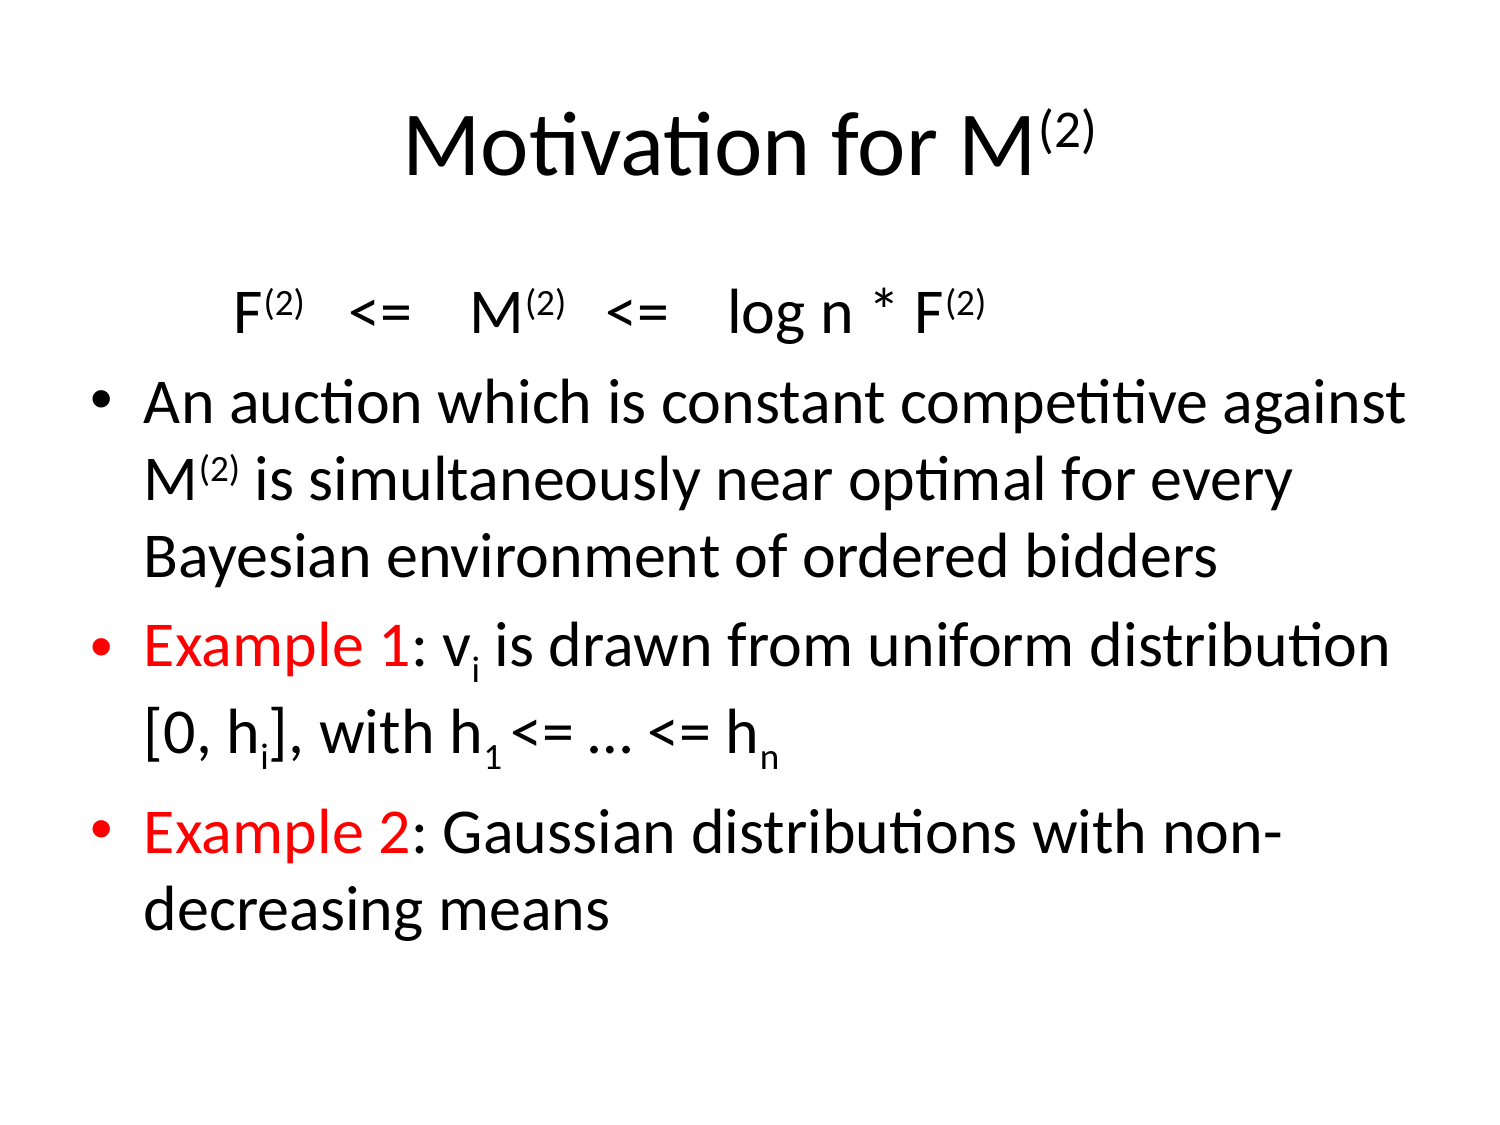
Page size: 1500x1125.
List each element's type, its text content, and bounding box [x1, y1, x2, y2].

title Motivation for M(2) [75, 45, 1425, 233]
list F(2) <= M(2) <= log n * F(2) An auction which is constant competitive against M(2) is simultaneously near optimal for every Bayesian environment of ordered bidders Example 1: vi is drawn from uniform distribution [0, hi], with h1 <= … <= hn Example 2: Gaussian distributions with non-decreasing means [75, 262, 1425, 1005]
